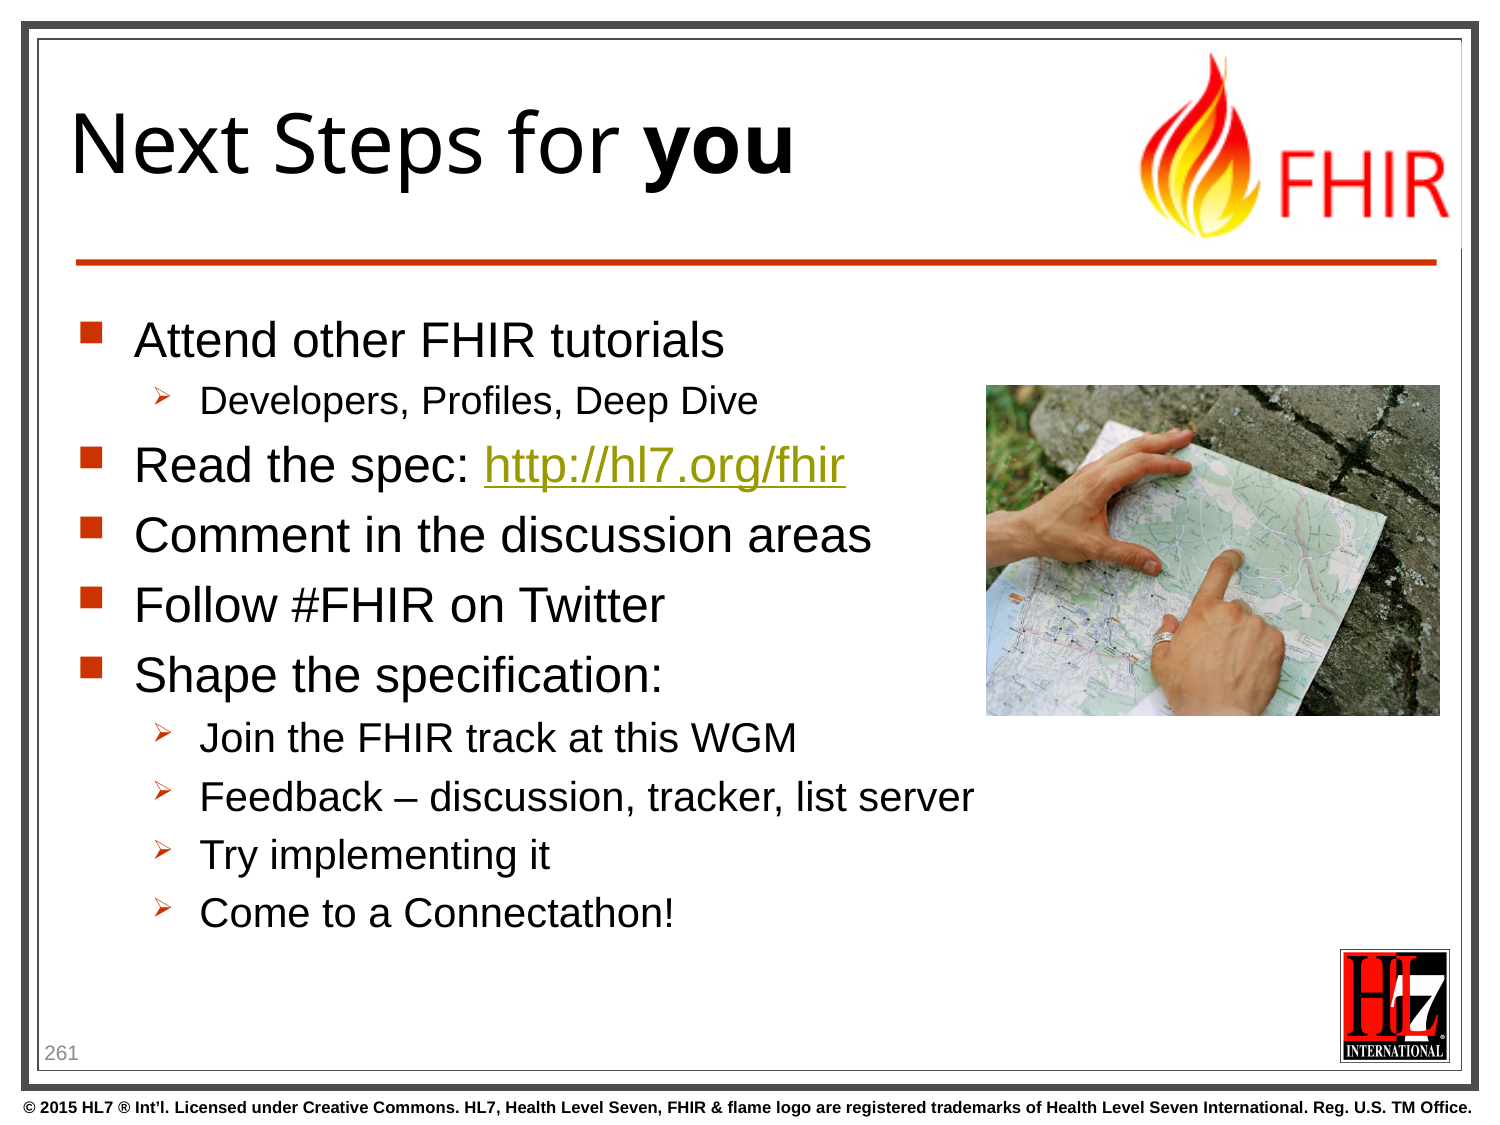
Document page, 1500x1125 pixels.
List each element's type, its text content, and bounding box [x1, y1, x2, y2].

list Attend other FHIR tutorials Developers, Profiles, Deep Dive Read the spec: http://hl7.org/fhir Comment in the discussion areas Follow #FHIR on Twitter Shape the specification: Join the FHIR track at this WGM Feedback – discussion, tracker, list server Try implementing it Come to a Connectathon! [62, 299, 1438, 1059]
picture [1124, 42, 1462, 249]
title Next Steps for you [53, 54, 1122, 244]
picture [985, 385, 1440, 717]
picture [1340, 949, 1450, 1063]
slide_number 261 [29, 1034, 148, 1071]
